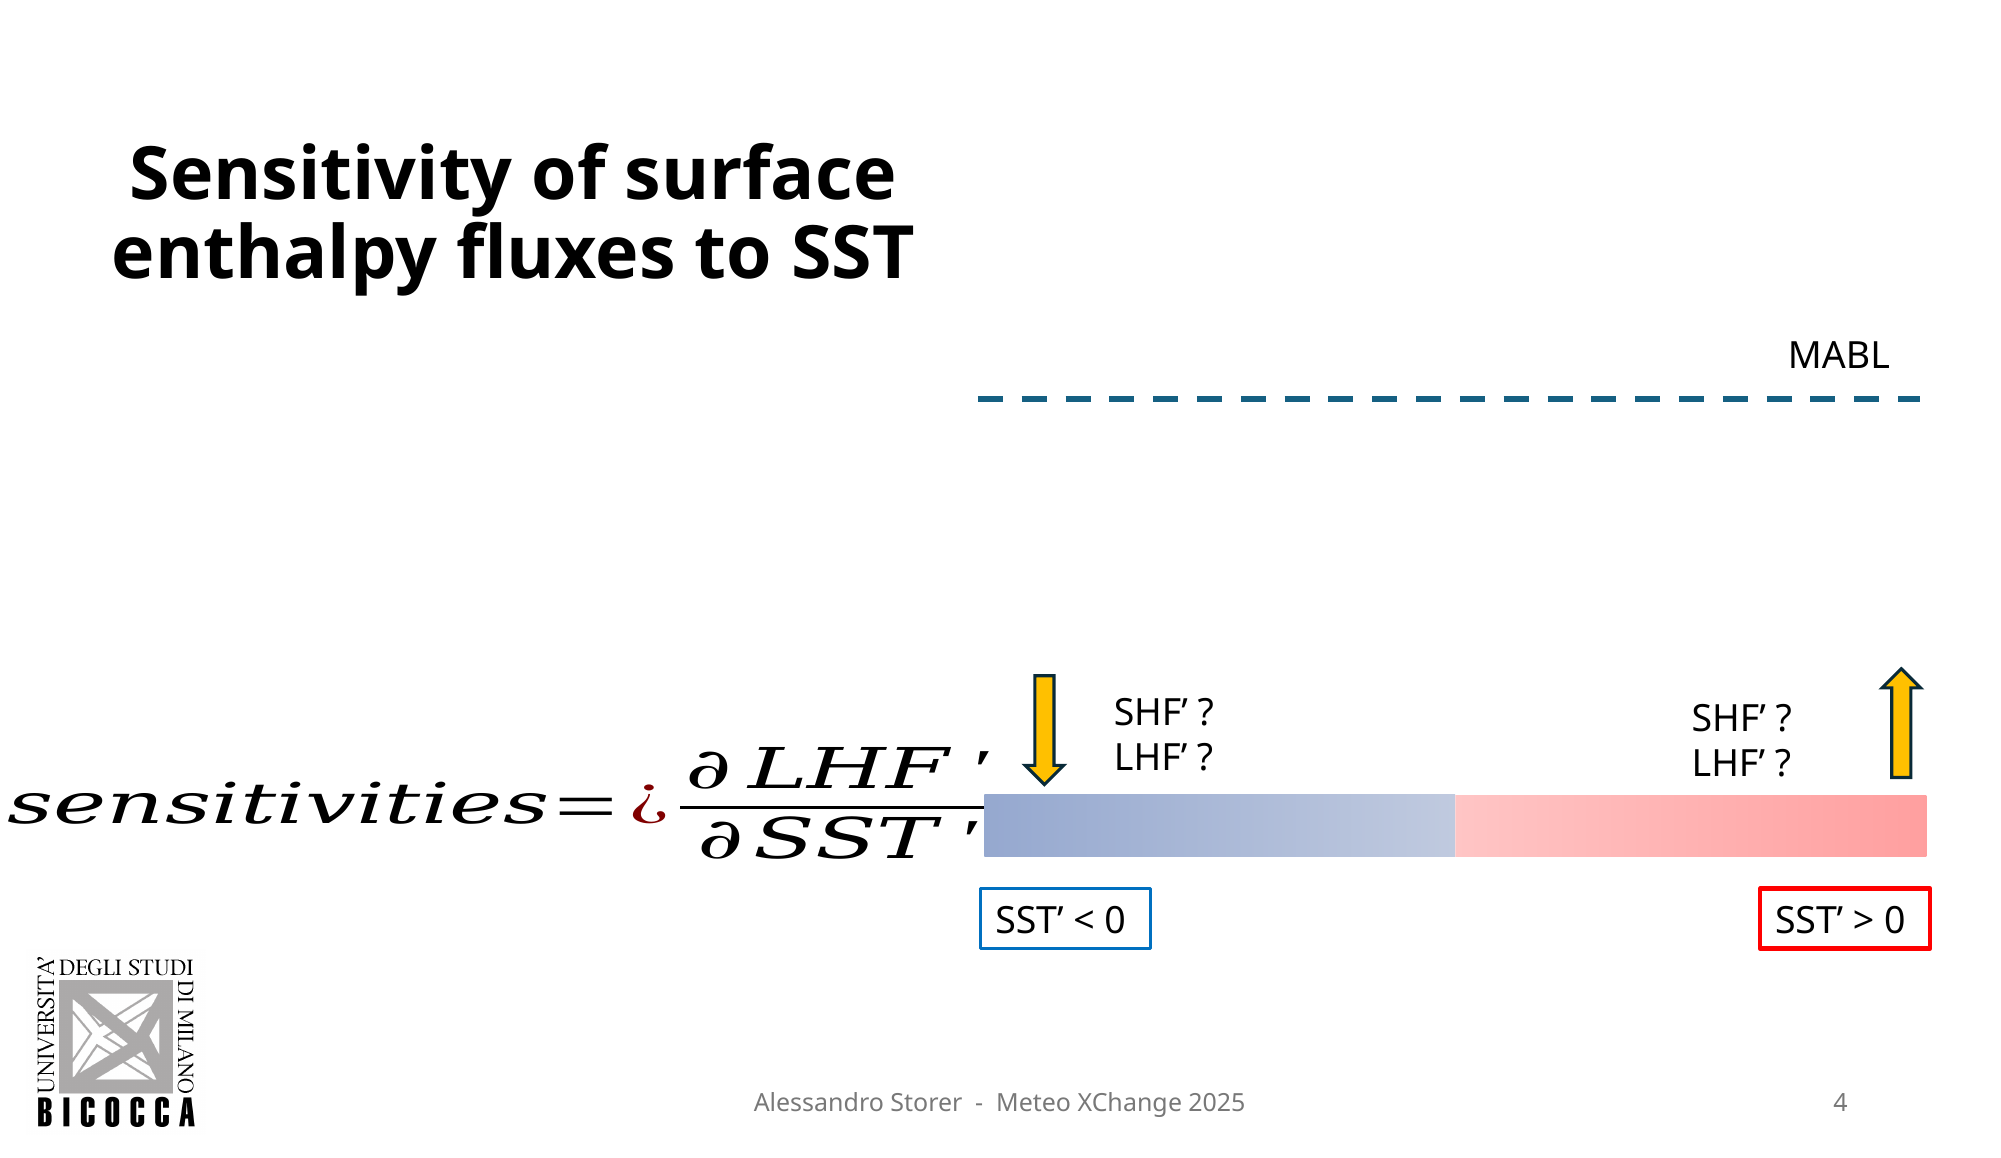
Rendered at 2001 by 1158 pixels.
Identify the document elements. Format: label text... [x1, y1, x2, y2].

text_box SST’ < 0 [980, 888, 1151, 949]
text_box [1021, 674, 1068, 787]
text_box MABL [1773, 324, 1905, 384]
footer Alessandro Storer - Meteo XChange 2025 [662, 1072, 1338, 1135]
subtitle Sensitivity of surface enthalpy fluxes to SST [90, 128, 937, 314]
text_box SST’ > 0 [1760, 888, 1931, 949]
text_box [983, 793, 1454, 858]
picture [26, 948, 206, 1135]
text_box [1878, 666, 1925, 780]
text_box [1454, 793, 1928, 858]
slide_number 4 [1412, 1072, 1863, 1135]
text_box SHF’ ? LHF’ ? [1098, 680, 1239, 785]
text_box SHF’ ? LHF’ ? [1676, 686, 1817, 791]
